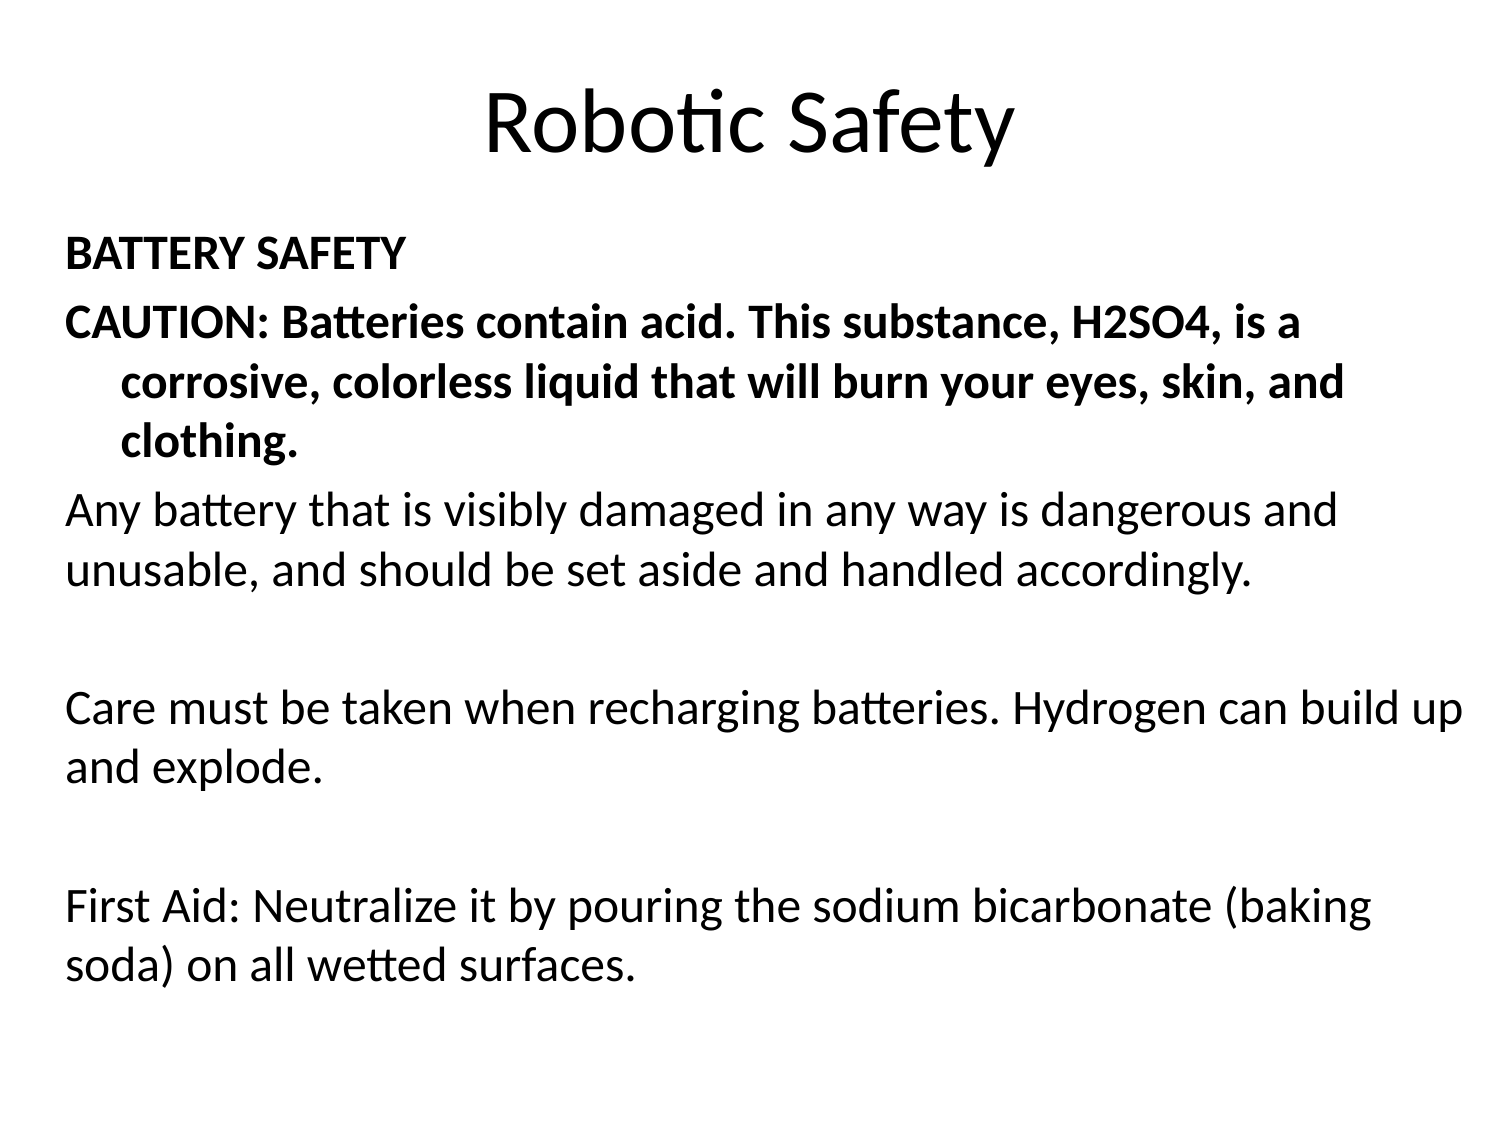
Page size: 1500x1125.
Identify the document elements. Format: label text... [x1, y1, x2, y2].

list BATTERY SAFETY CAUTION: Batteries contain acid. This substance, H2SO4, is a corrosive, colorless liquid that will burn your eyes, skin, and clothing. Any battery that is visibly damaged in any way is dangerous and unusable, and should be set aside and handled accordingly. Care must be taken when recharging batteries. Hydrogen can build up and explode. First Aid: Neutralize it by pouring the sodium bicarbonate (baking soda) on all wetted surfaces. [50, 212, 1500, 1005]
title Robotic Safety [75, 45, 1425, 188]
